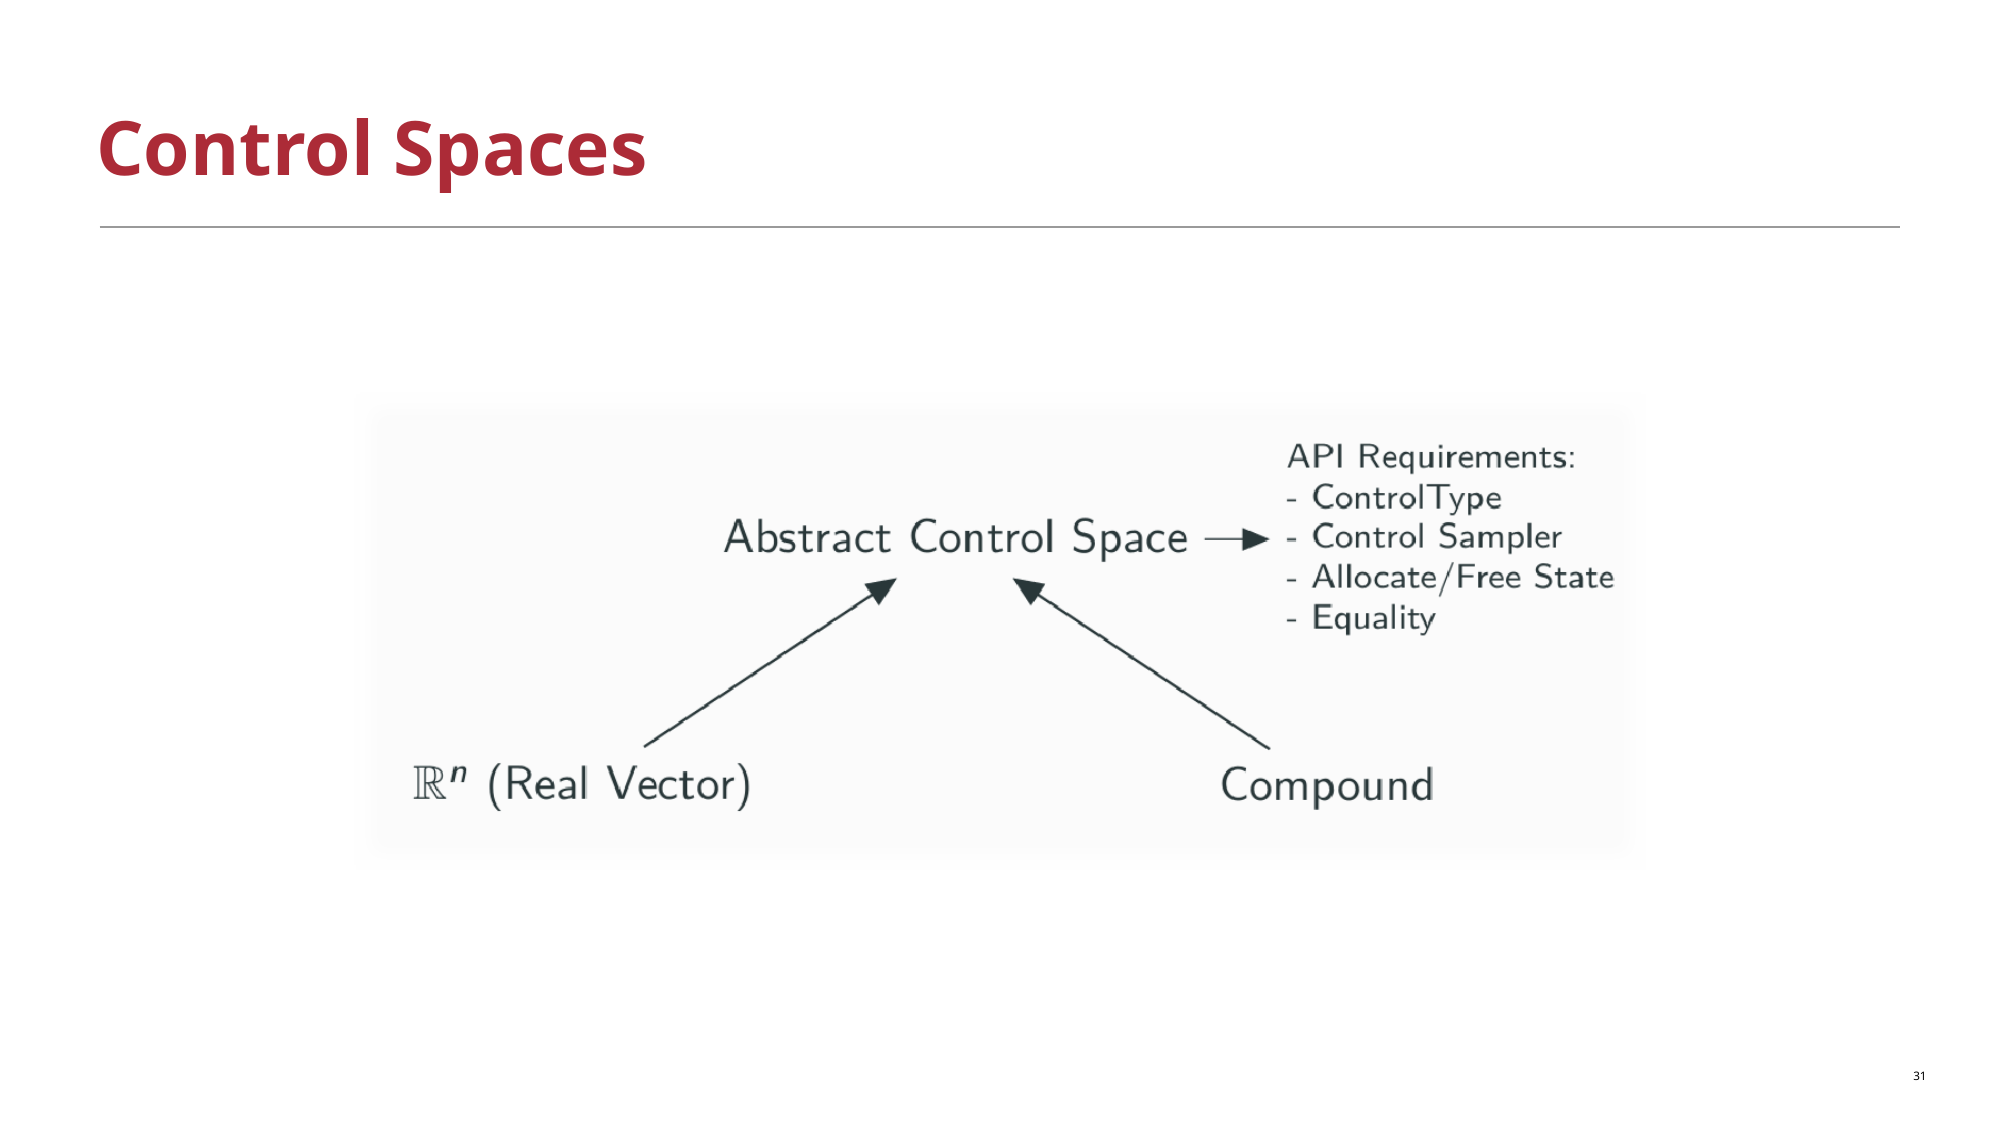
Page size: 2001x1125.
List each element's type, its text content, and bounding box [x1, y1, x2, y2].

picture [354, 392, 1646, 871]
slide_number 31 [1902, 1060, 1936, 1092]
title Control Spaces [87, 37, 1913, 200]
